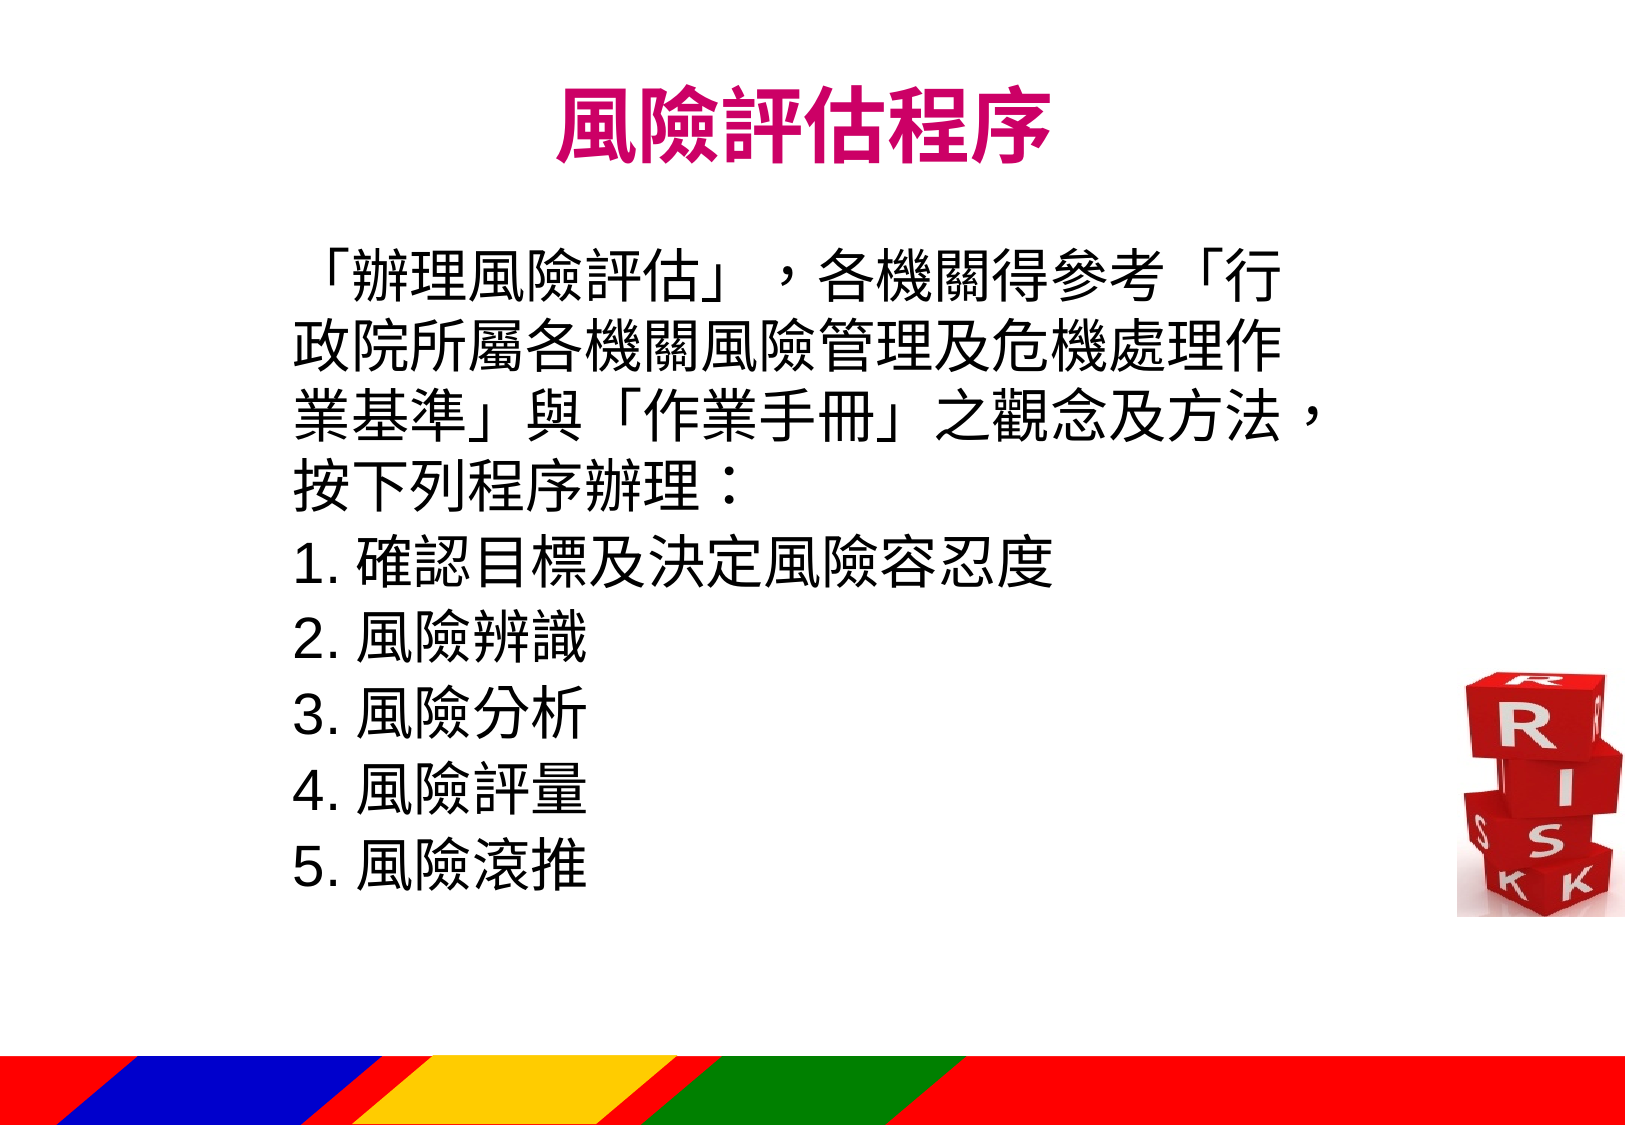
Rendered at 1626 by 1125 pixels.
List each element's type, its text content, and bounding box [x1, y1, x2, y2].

list 「辦理風險評估」，各機關得參考「行政院所屬各機關風險管理及危機處理作業基準」與「作業手冊」之觀念及方法，按下列程序辦理： 1.確認目標及決定風險容忍度 2.風險辨識 3.風險分析 4.風險評量 5.風險滾推 [277, 231, 1347, 917]
title 風險評估程序 [32, 54, 1576, 193]
slide_number 24 [1245, 1023, 1625, 1099]
picture [1457, 668, 1625, 917]
